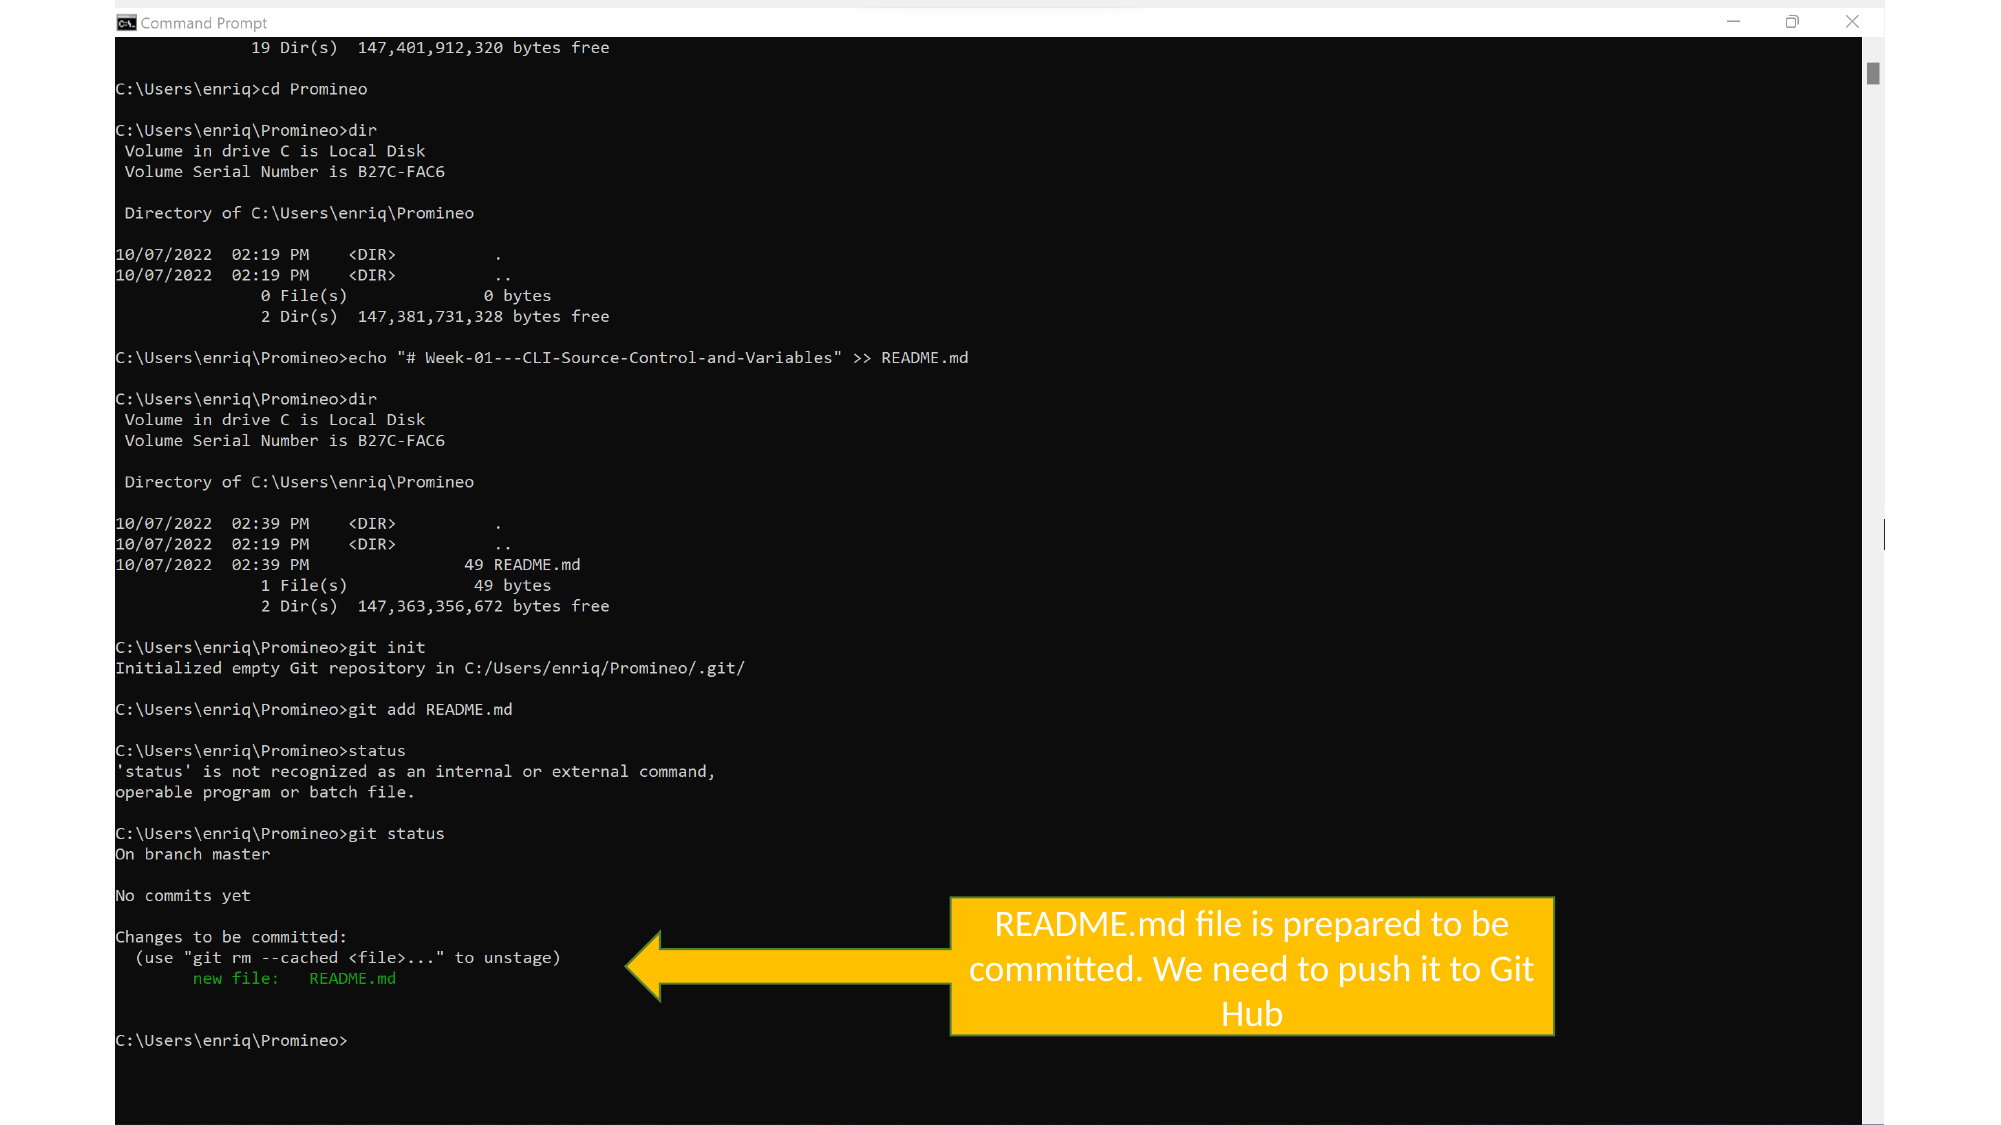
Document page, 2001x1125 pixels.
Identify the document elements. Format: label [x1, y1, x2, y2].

picture [115, 0, 1885, 1125]
